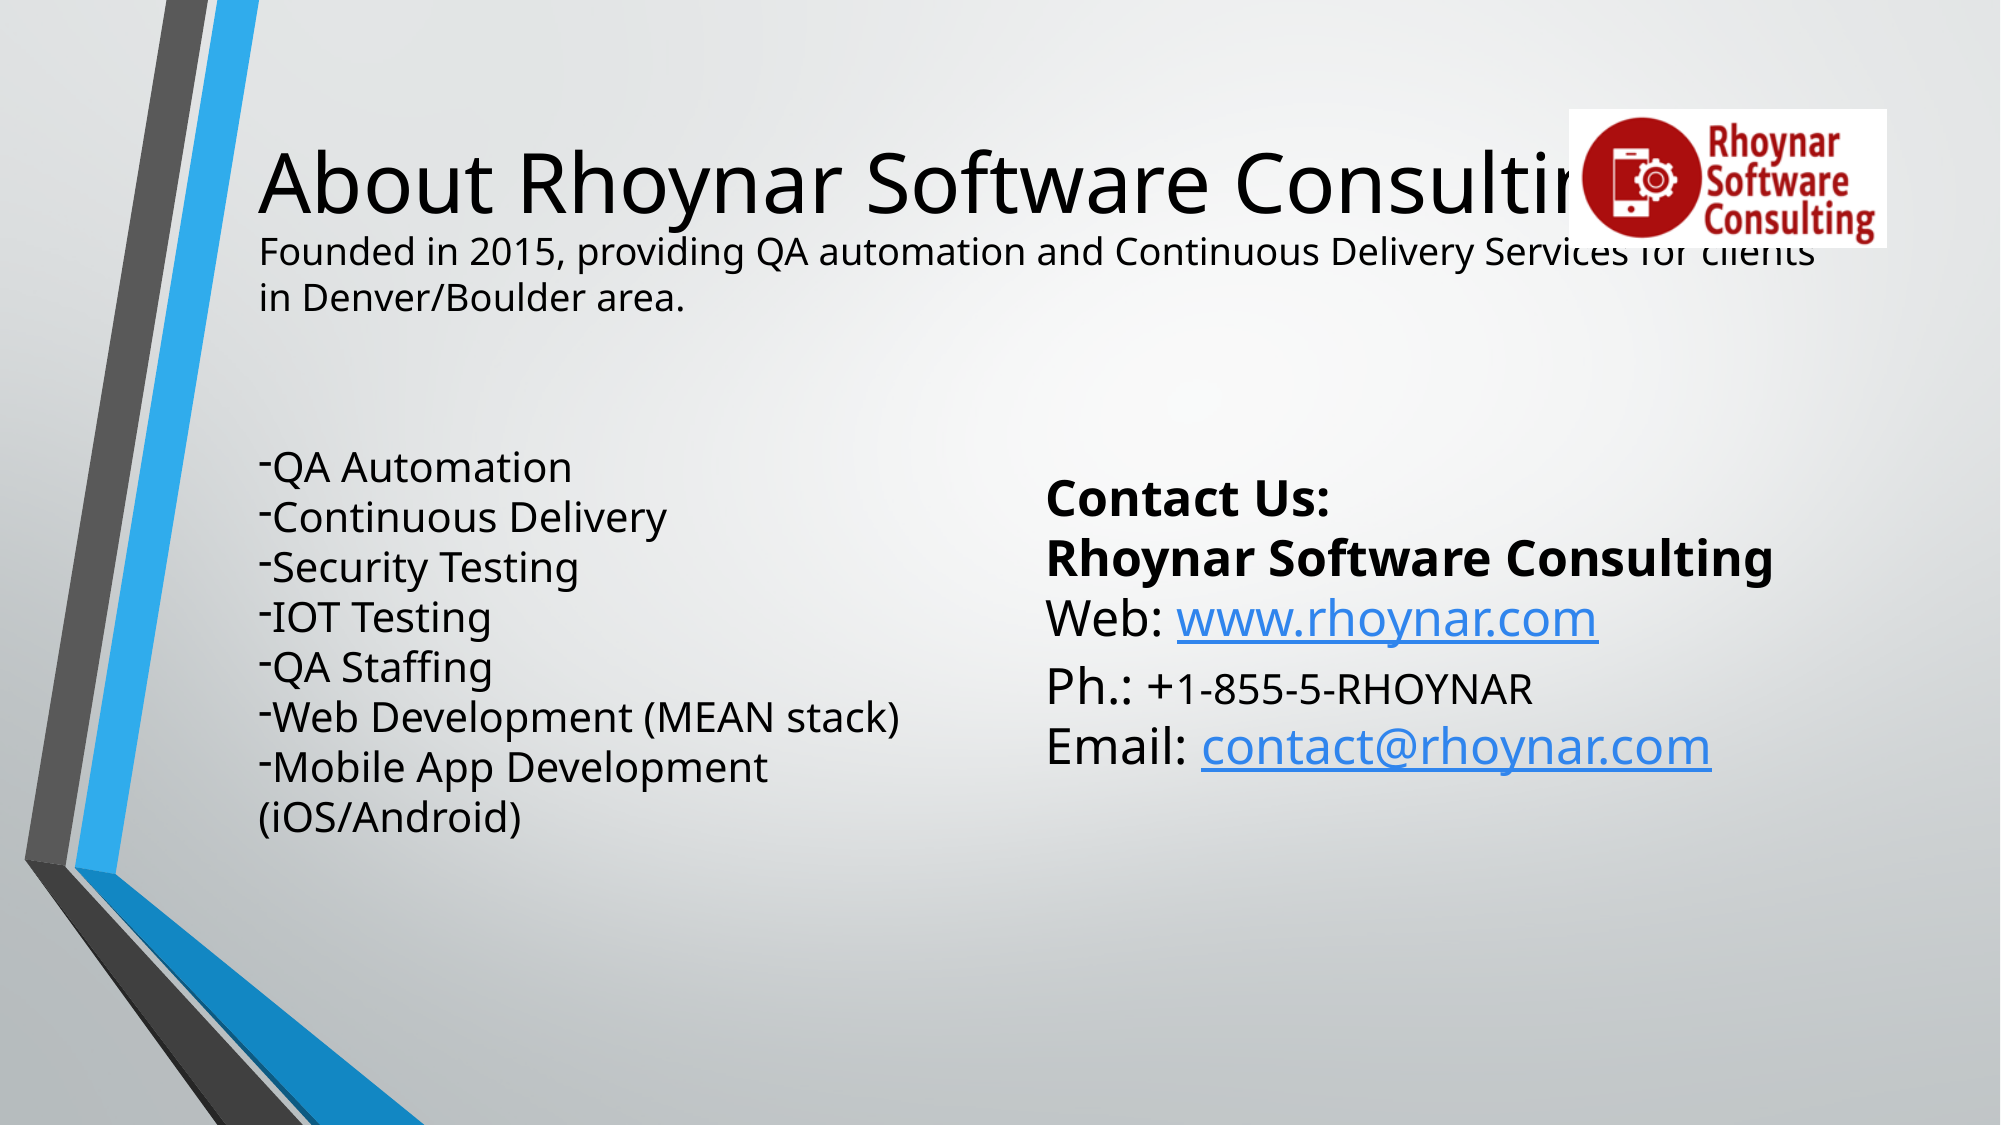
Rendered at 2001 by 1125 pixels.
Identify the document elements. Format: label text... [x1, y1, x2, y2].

text_box Contact Us: Rhoynar Software Consulting Web: www.rhoynar.com Ph.: +1-855-5-RHOYNAR Email: contact@rhoynar.com [1031, 458, 1867, 791]
list Founded in 2015, providing QA automation and Continuous Delivery Services for clients in Denver/Boulder area. [243, 220, 1867, 327]
text_box QA Automation Continuous Delivery Security Testing IOT Testing QA Staffing Web Development (MEAN stack) Mobile App Development (iOS/Android) [243, 433, 1015, 849]
picture [1569, 109, 1888, 248]
title About Rhoynar Software Consulting [243, 112, 1569, 220]
